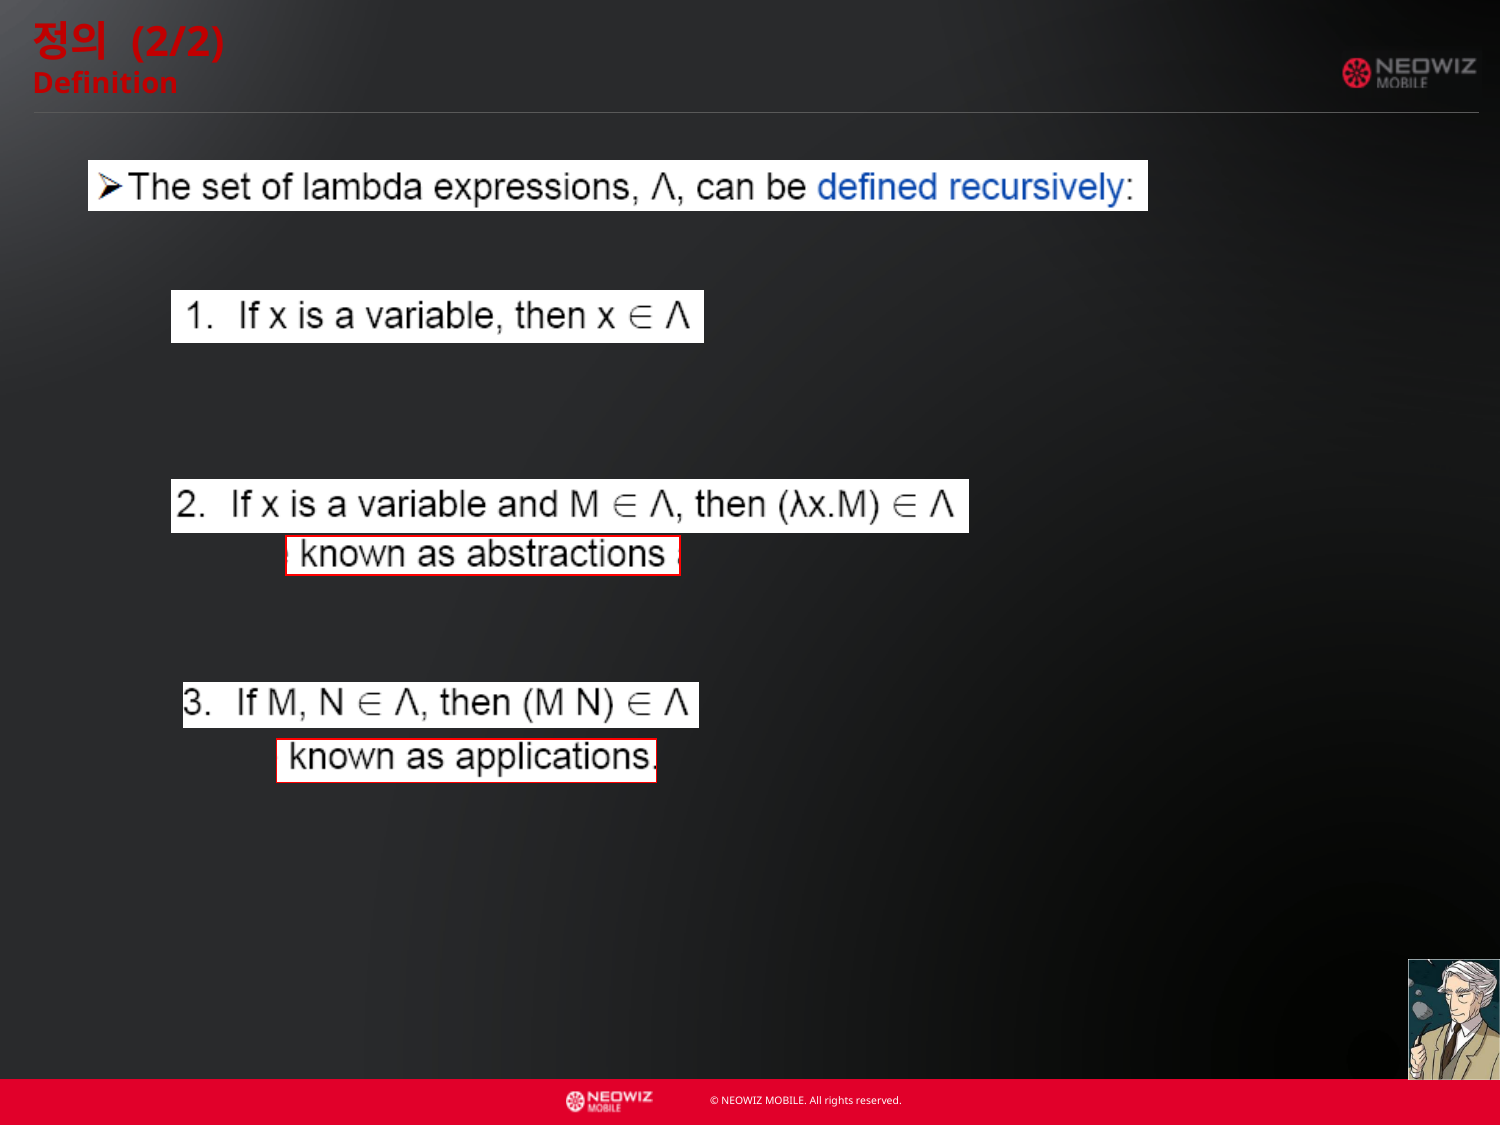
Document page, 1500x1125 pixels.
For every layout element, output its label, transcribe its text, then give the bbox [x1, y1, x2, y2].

text_box 정의 (2/2) Definition [17, 0, 1368, 114]
picture [0, 0, 1500, 1125]
